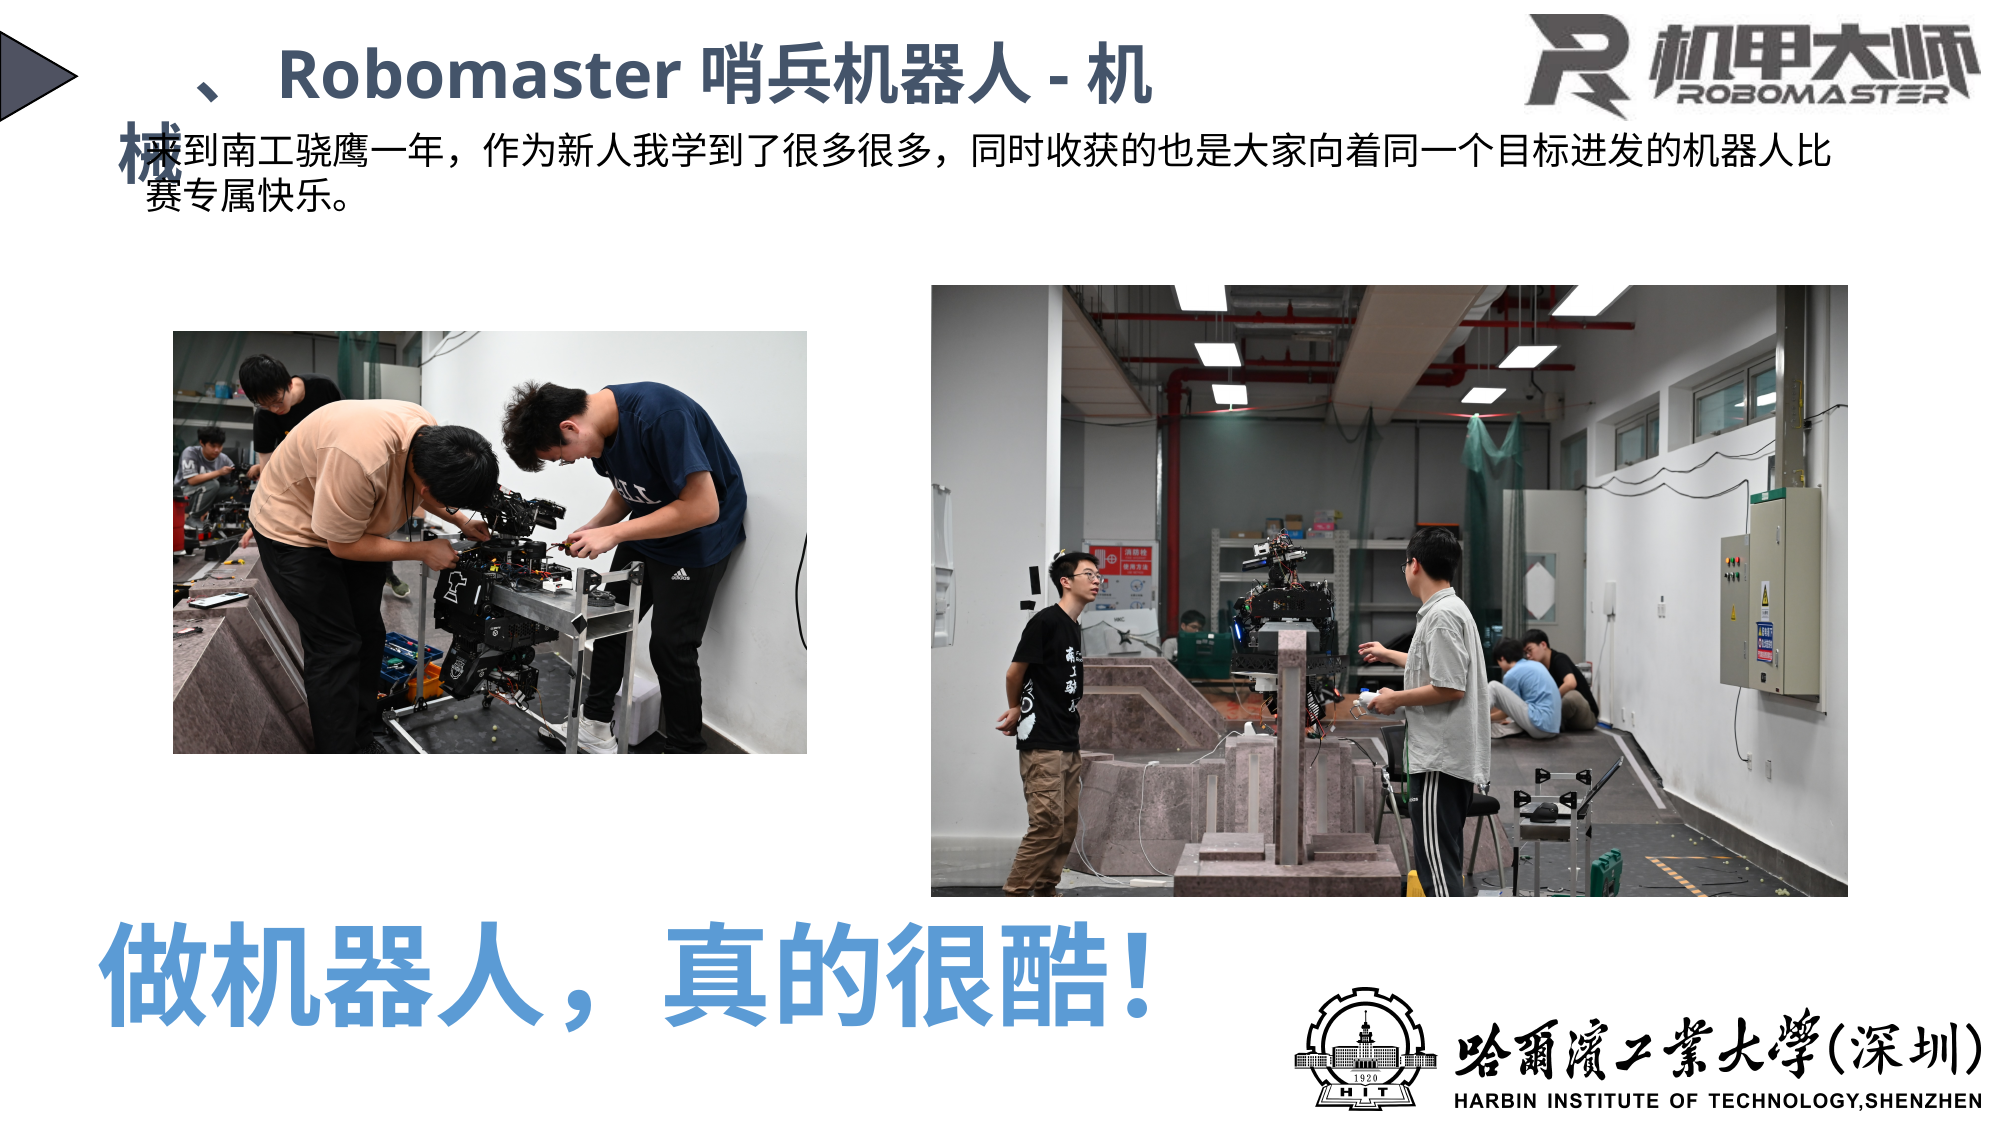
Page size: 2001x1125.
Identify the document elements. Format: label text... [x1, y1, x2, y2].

picture [931, 285, 1848, 897]
text_box 来到南工骁鹰一年，作为新人我学到了很多很多，同时收获的也是大家向着同一个目标进发的机器人比赛专属快乐。 [130, 120, 1870, 225]
picture [1524, 14, 1981, 121]
text_box 、Robomaster哨兵机器人-机械 [102, 24, 1220, 199]
picture [173, 331, 807, 754]
text_box [0, 30, 79, 122]
text_box 做机器人，真的很酷！ [82, 897, 1238, 1048]
picture [1294, 987, 1981, 1111]
